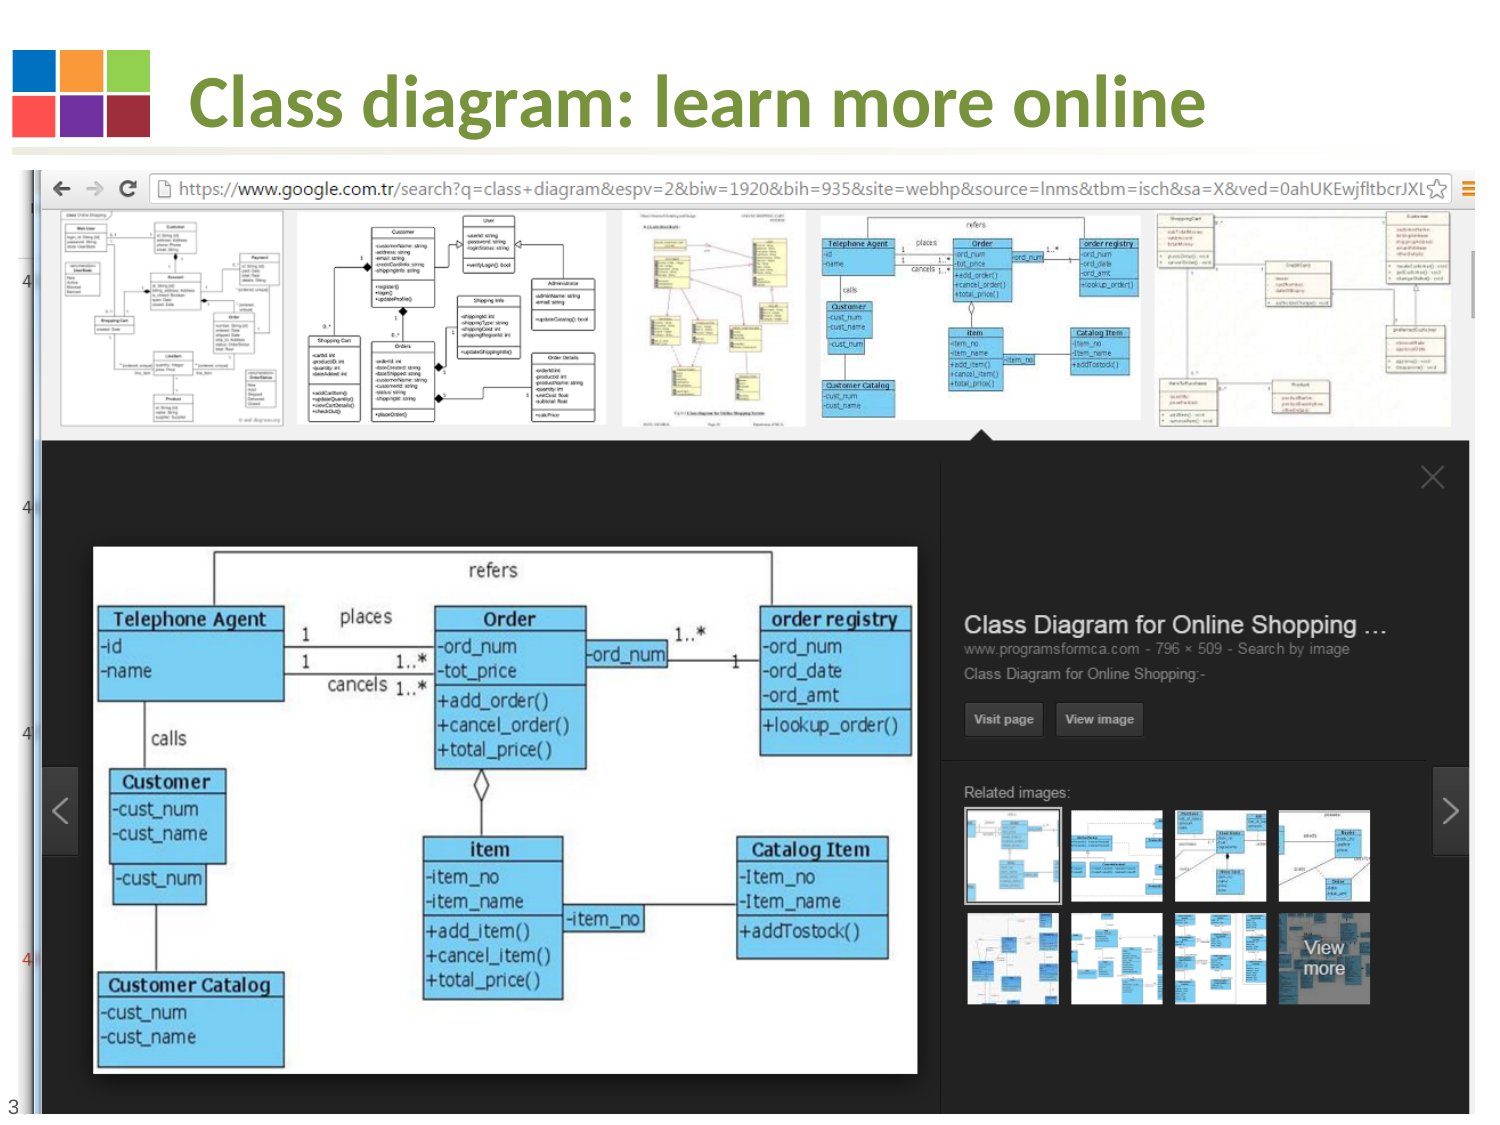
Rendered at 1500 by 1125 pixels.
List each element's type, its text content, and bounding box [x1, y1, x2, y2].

title Class diagram: learn more online [174, 47, 1475, 150]
picture [18, 170, 1476, 1114]
